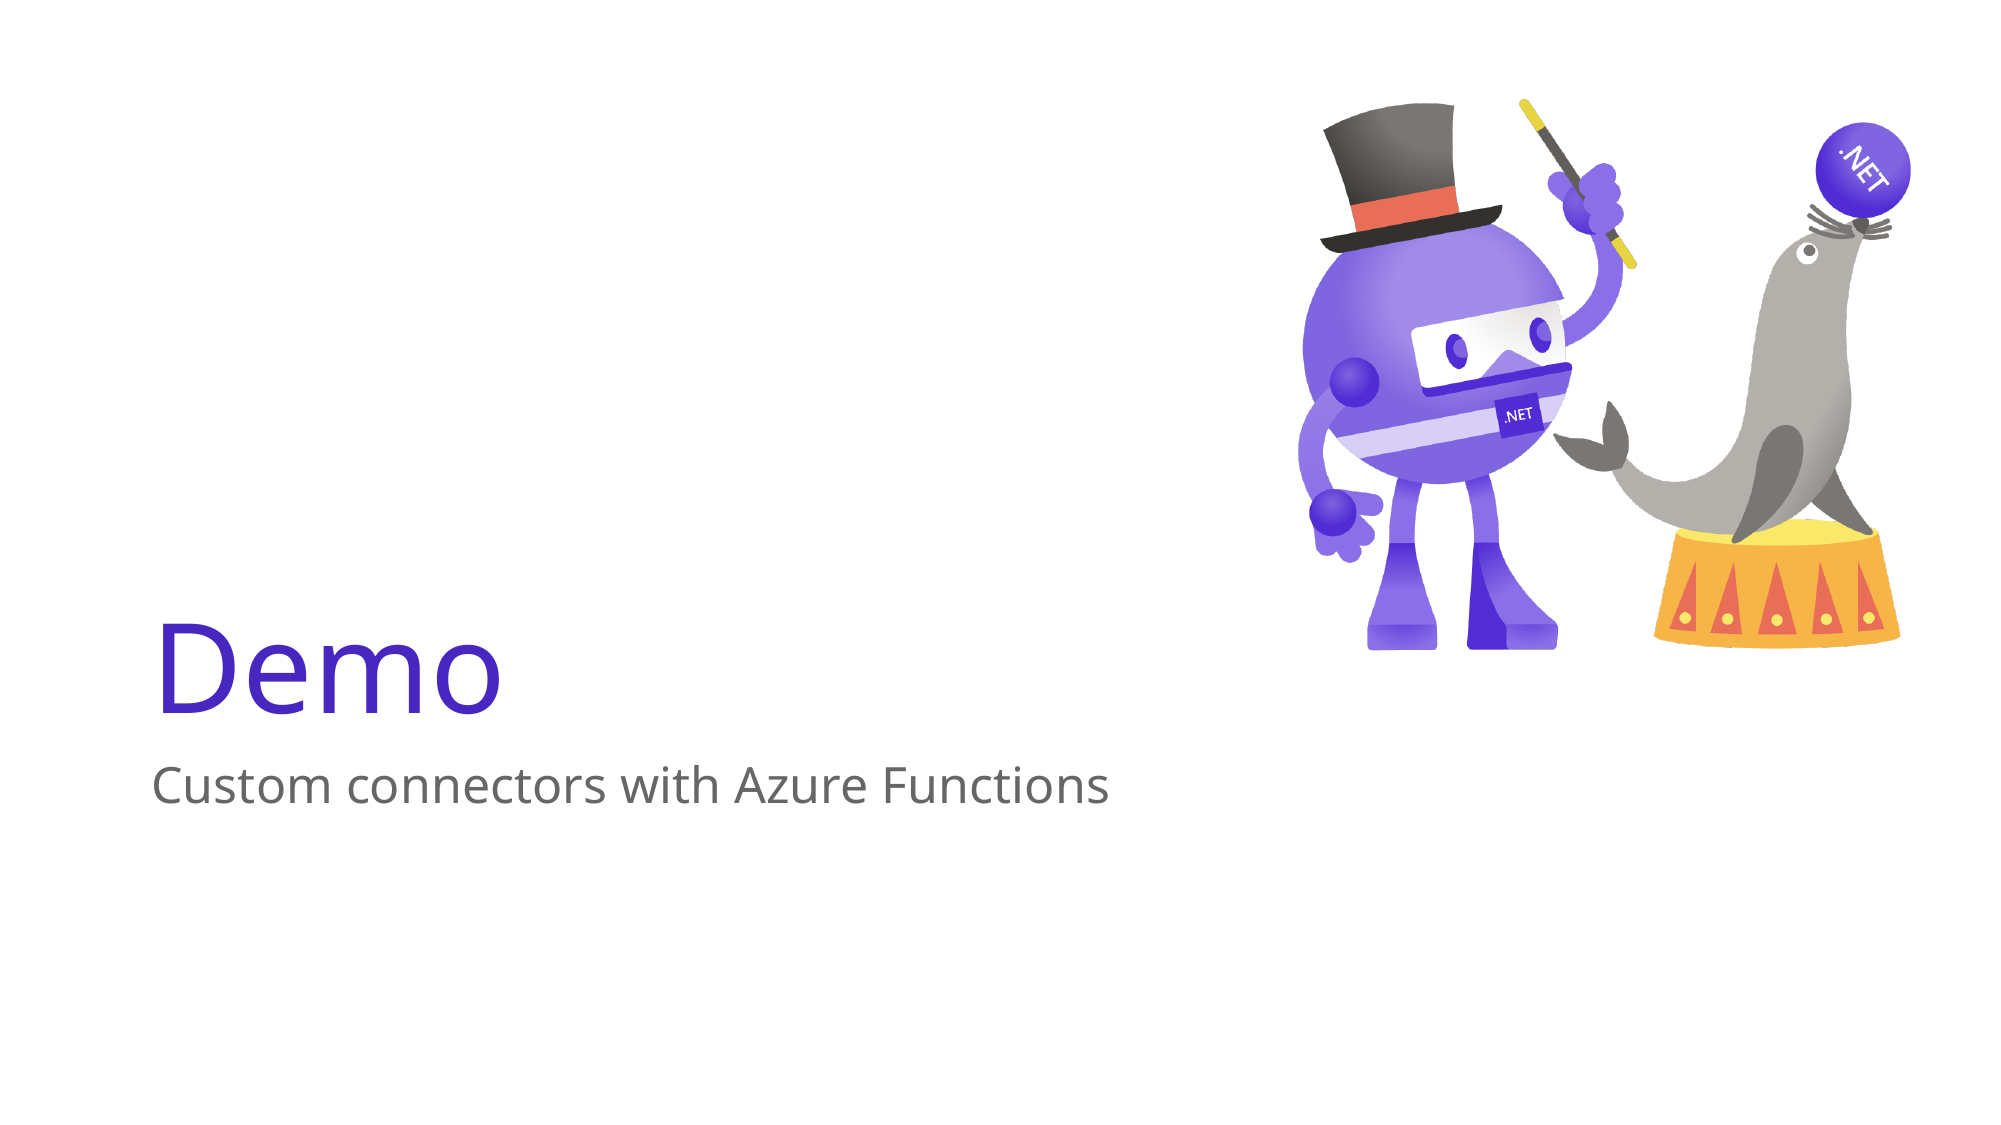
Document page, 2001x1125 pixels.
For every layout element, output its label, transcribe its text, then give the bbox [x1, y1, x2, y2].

picture [1297, 98, 1911, 652]
list Custom connectors with Azure Functions [136, 752, 1862, 999]
title Demo [136, 280, 1862, 749]
